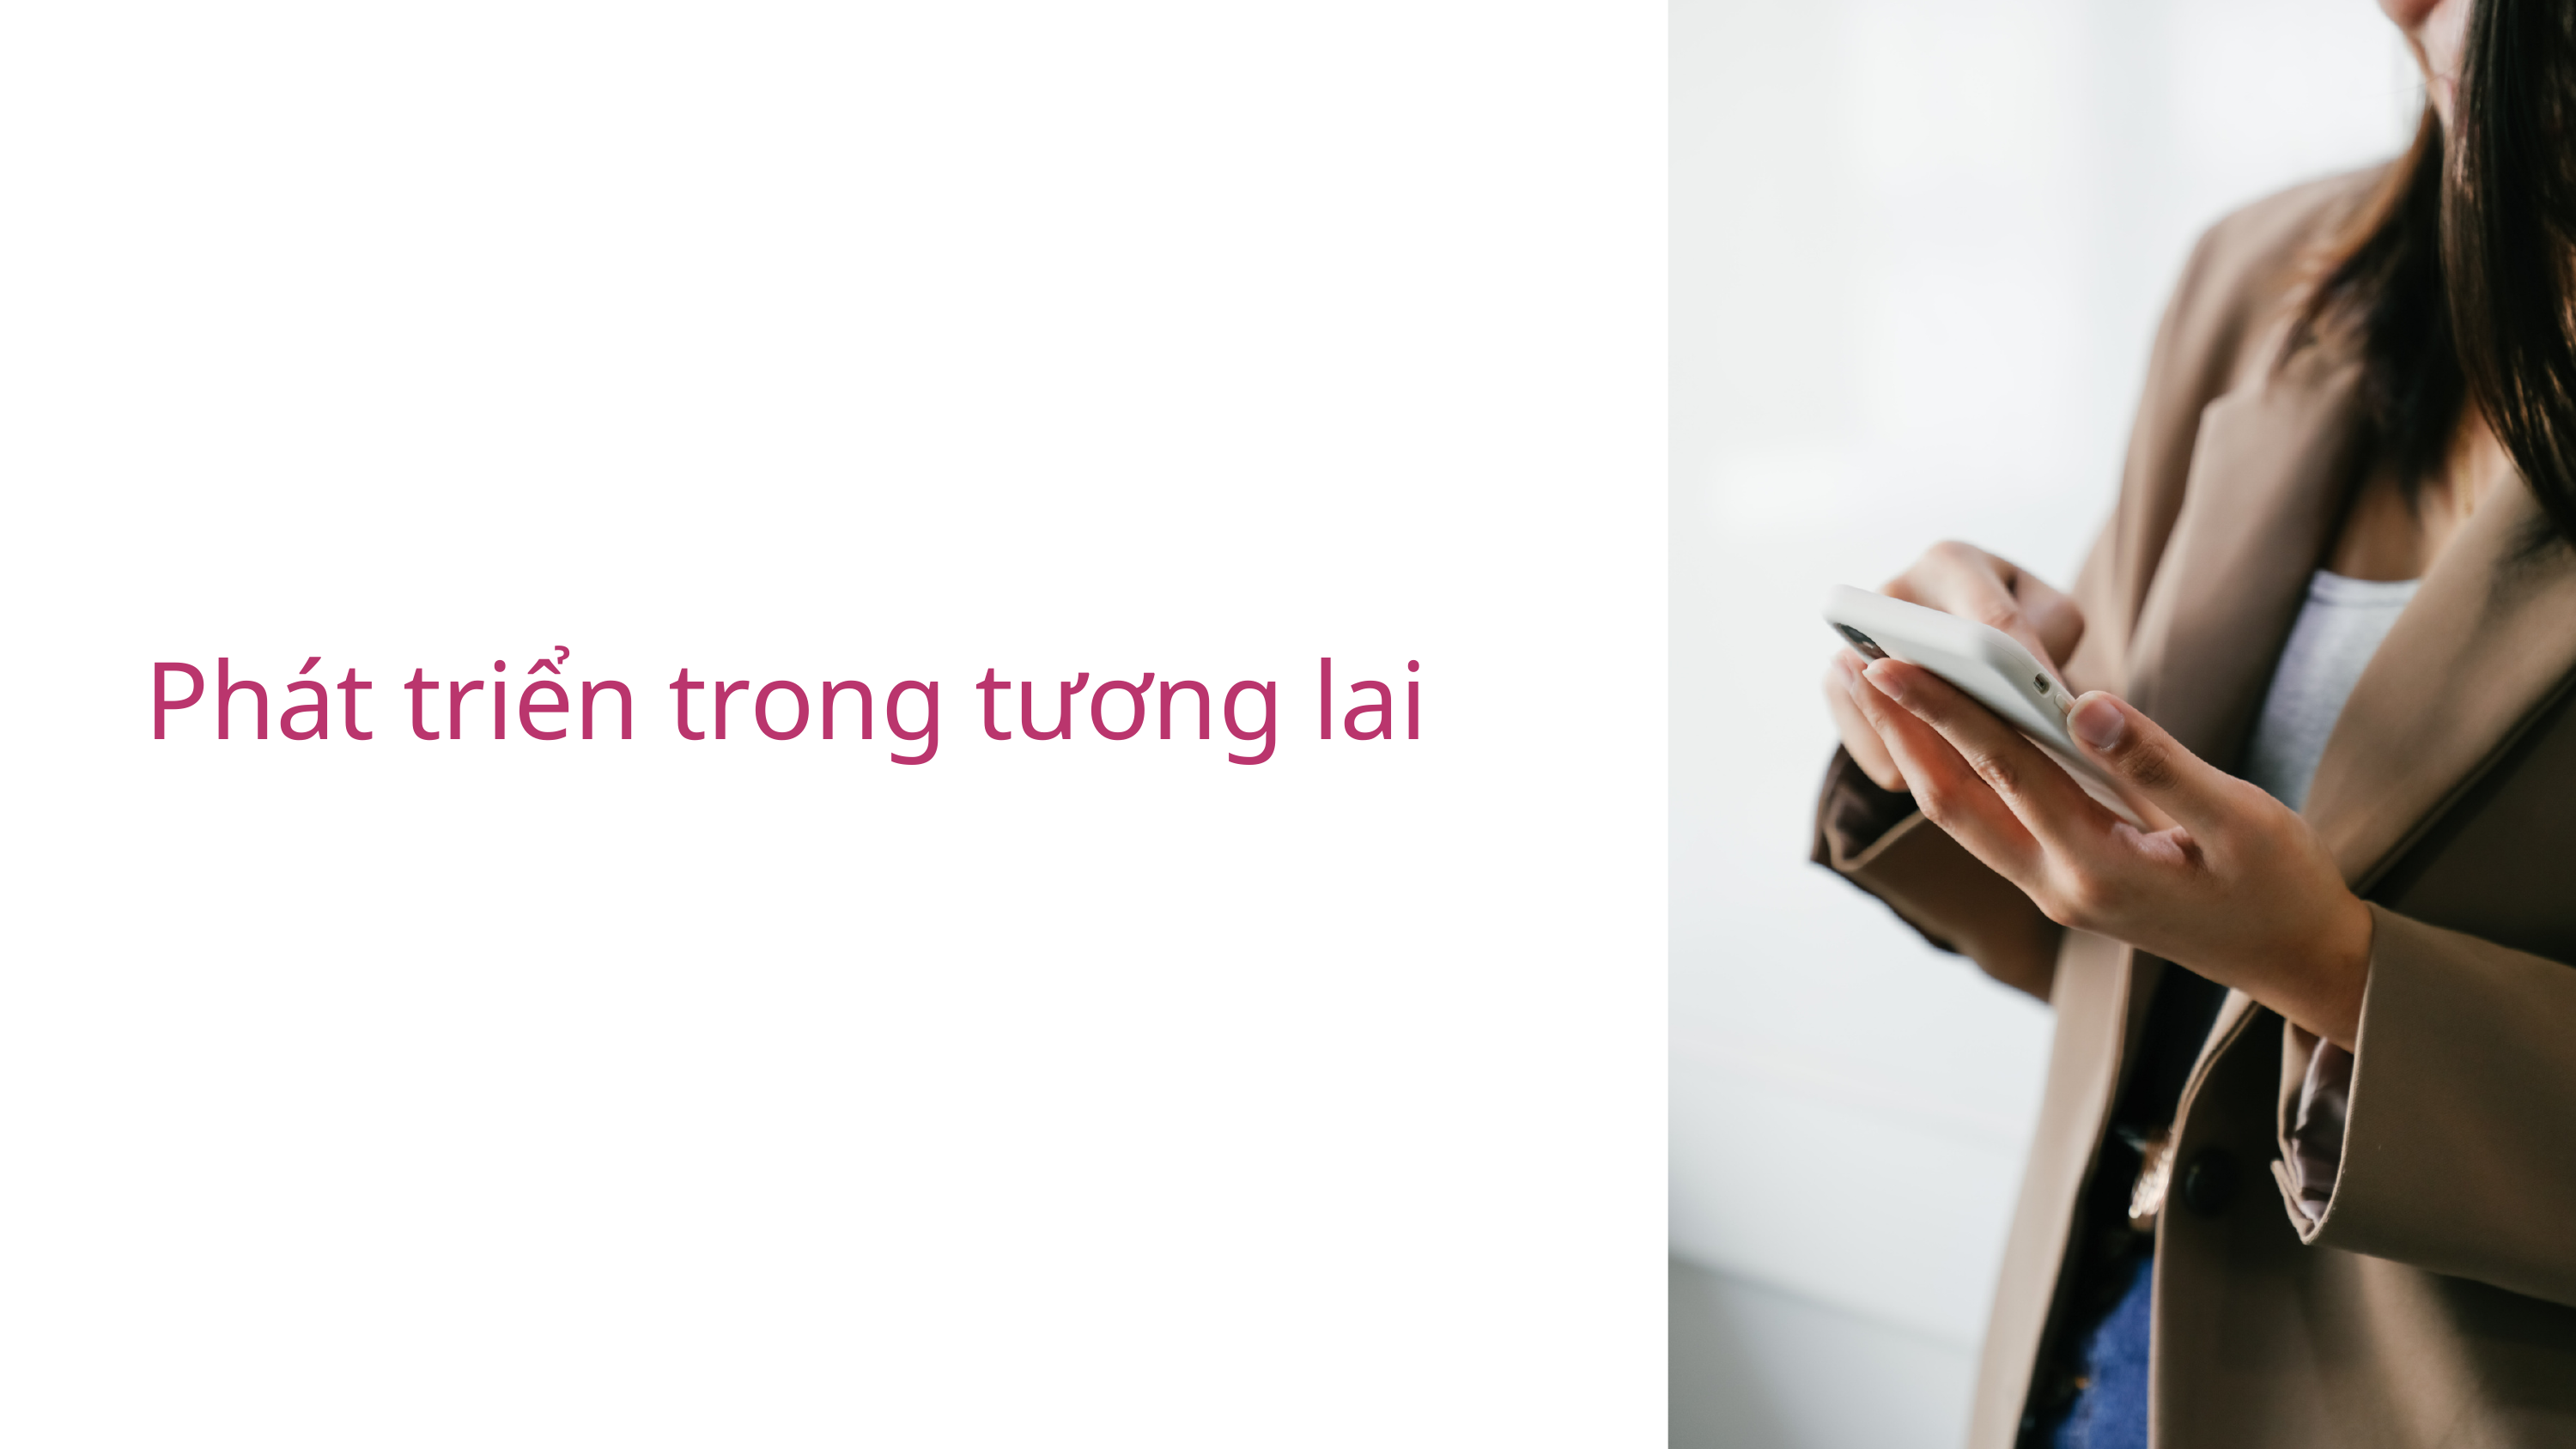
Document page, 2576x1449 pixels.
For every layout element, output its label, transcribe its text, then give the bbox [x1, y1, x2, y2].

text_box [1668, 0, 2576, 1449]
text_box Phát triển trong tương lai [144, 632, 1504, 761]
